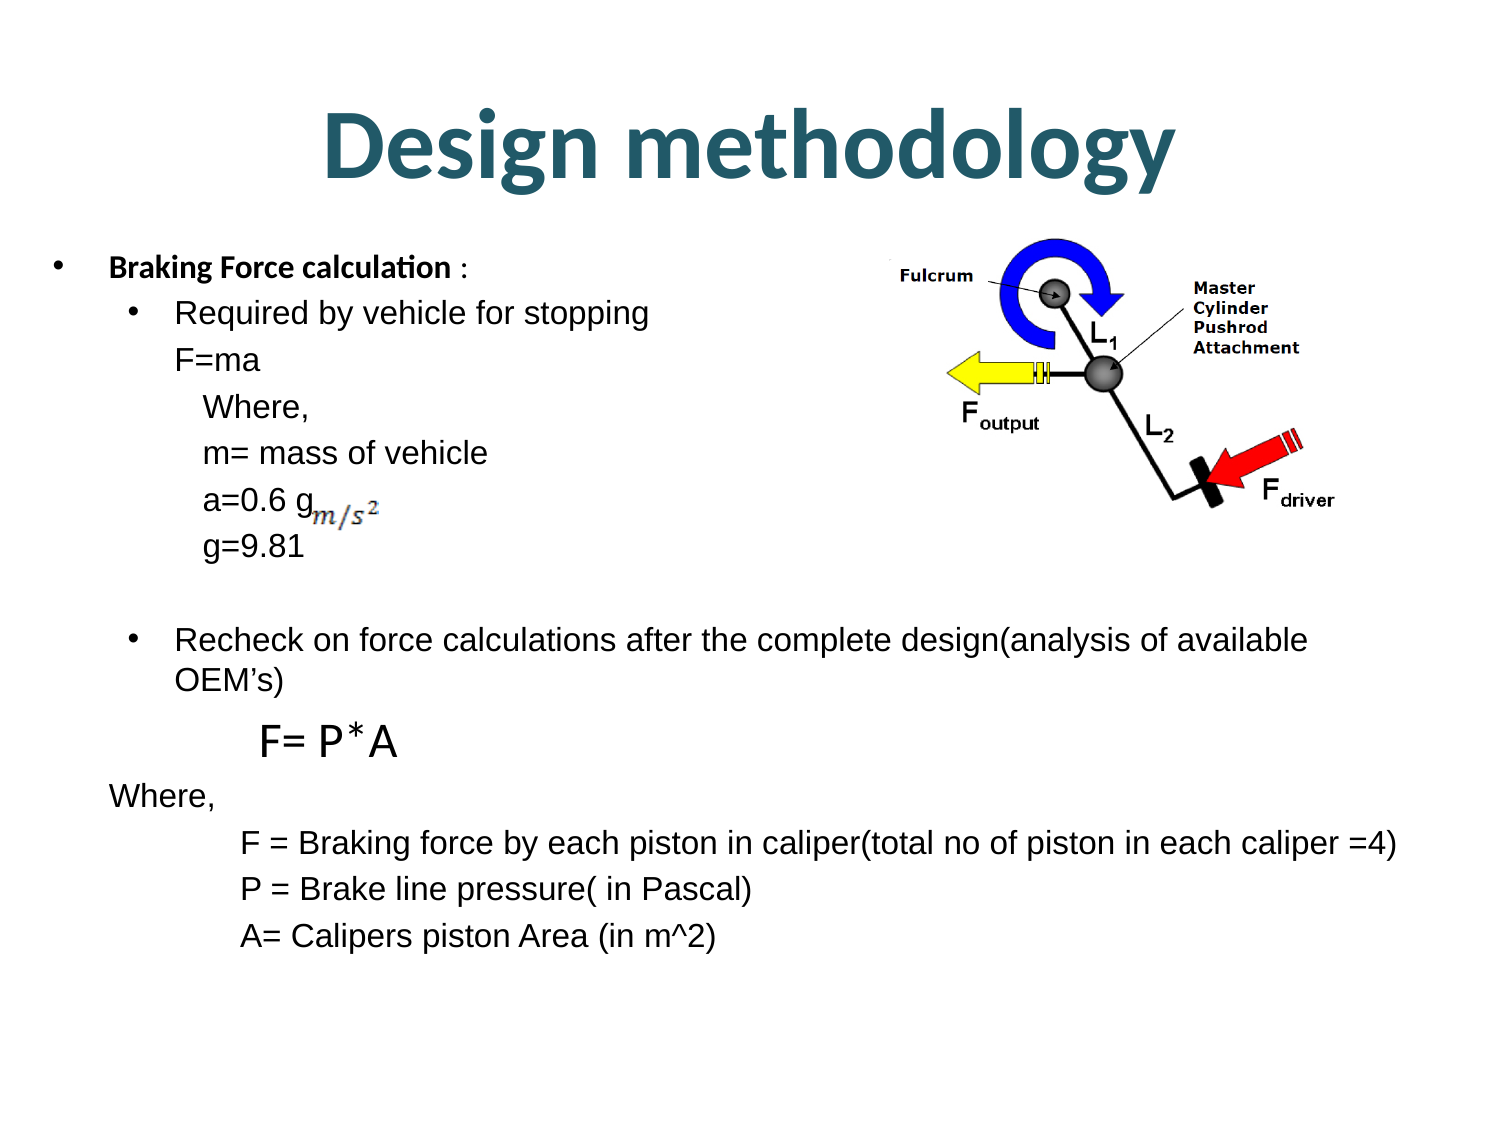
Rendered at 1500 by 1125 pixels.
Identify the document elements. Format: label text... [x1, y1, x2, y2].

title Design methodology [75, 45, 1425, 233]
picture [312, 499, 379, 539]
list Braking Force calculation : Required by vehicle for stopping F=ma Where, m= mass of vehicle a=0.6 g g=9.81 Recheck on force calculations after the complete design(analysis of available OEM’s) F= P*A Where, F = Braking force by each piston in caliper(total no of piston in each caliper =4) P = Brake line pressure( in Pascal) A= Calipers piston Area (in m^2) [37, 237, 1438, 1037]
picture [849, 224, 1383, 526]
